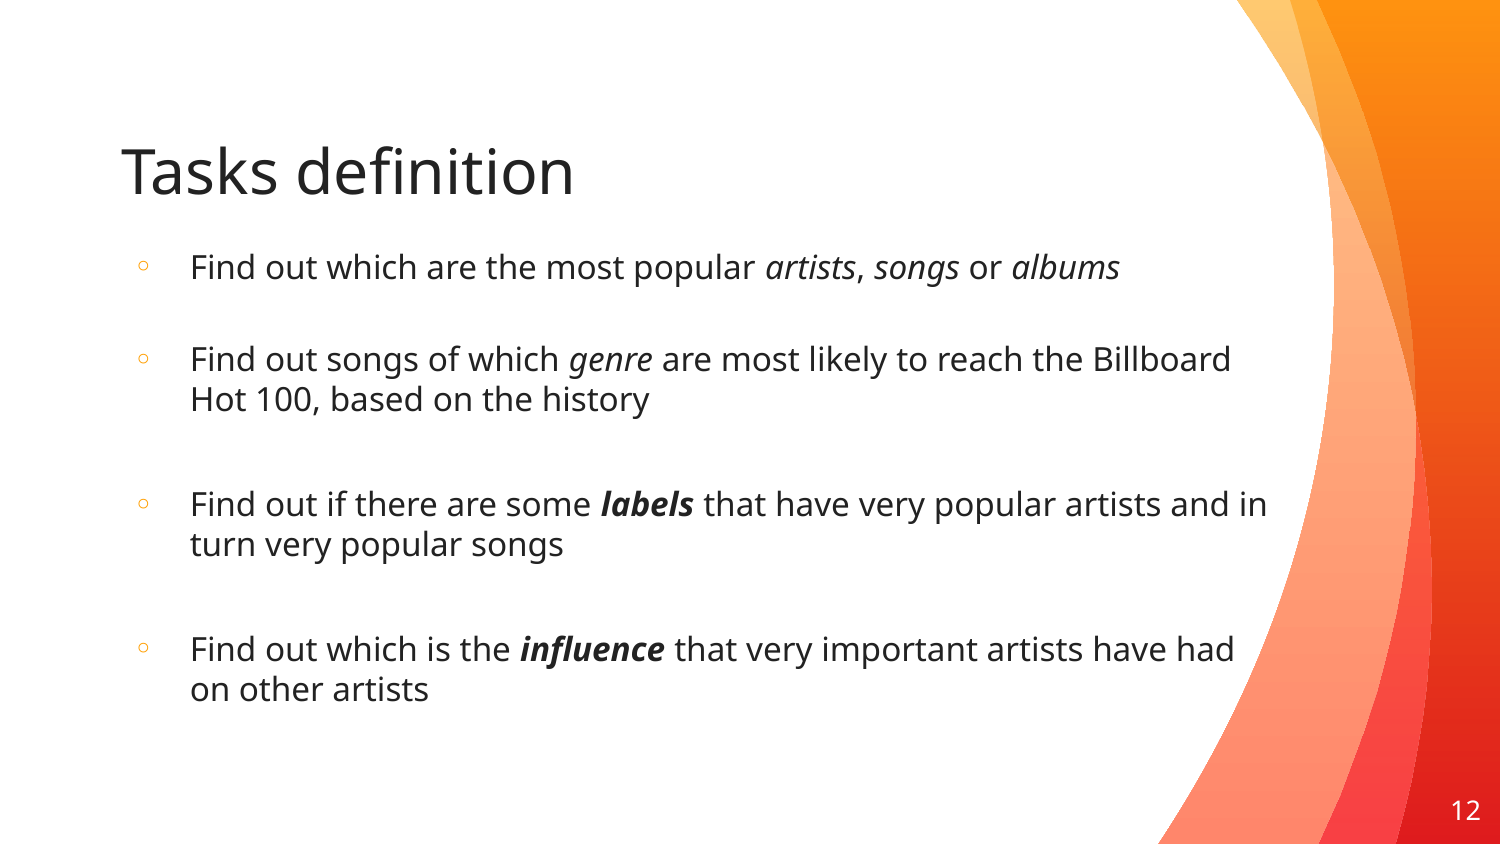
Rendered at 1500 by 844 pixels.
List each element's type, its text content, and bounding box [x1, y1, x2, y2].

list Find out which are the most popular artists, songs or albums Find out songs of which genre are most likely to reach the Billboard Hot 100, based on the history Find out if there are some labels that have very popular artists and in turn very popular songs Find out which is the influence that very important artists have had on other artists [121, 246, 1285, 844]
title Tasks definition [121, 84, 1111, 207]
slide_number 12 [1391, 779, 1482, 844]
